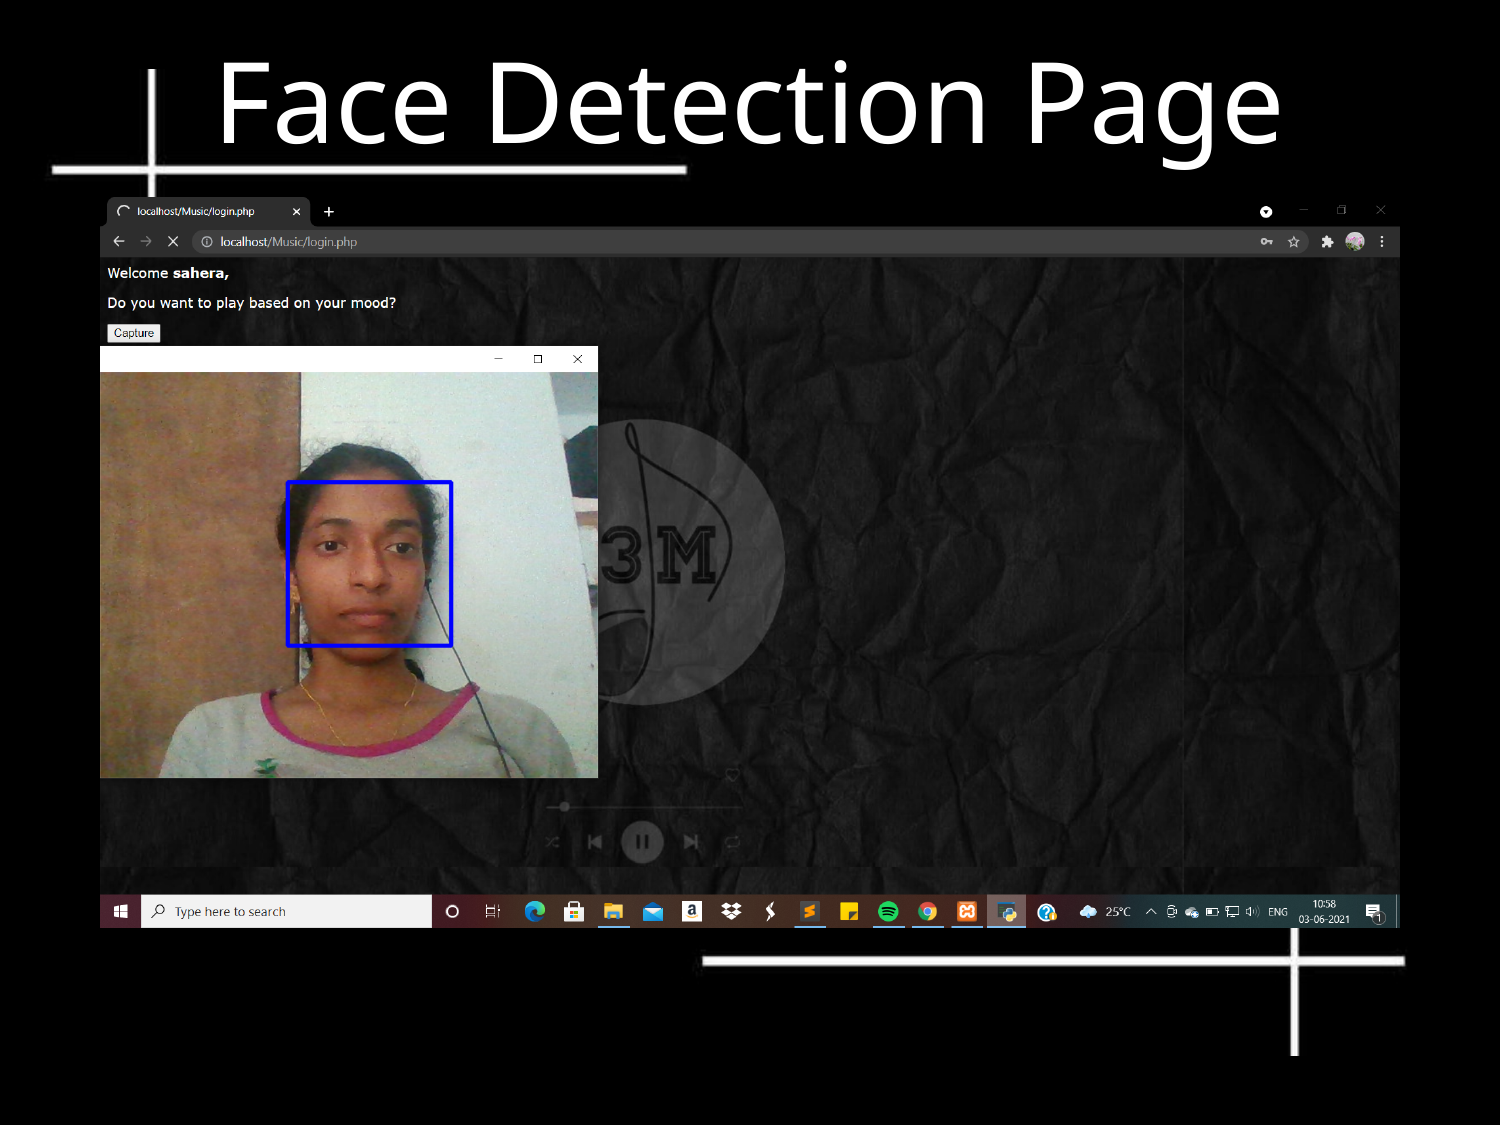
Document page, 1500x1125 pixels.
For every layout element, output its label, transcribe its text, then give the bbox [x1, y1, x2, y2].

text_box Face Detection Page [199, 23, 1301, 67]
picture [0, 68, 1500, 1056]
